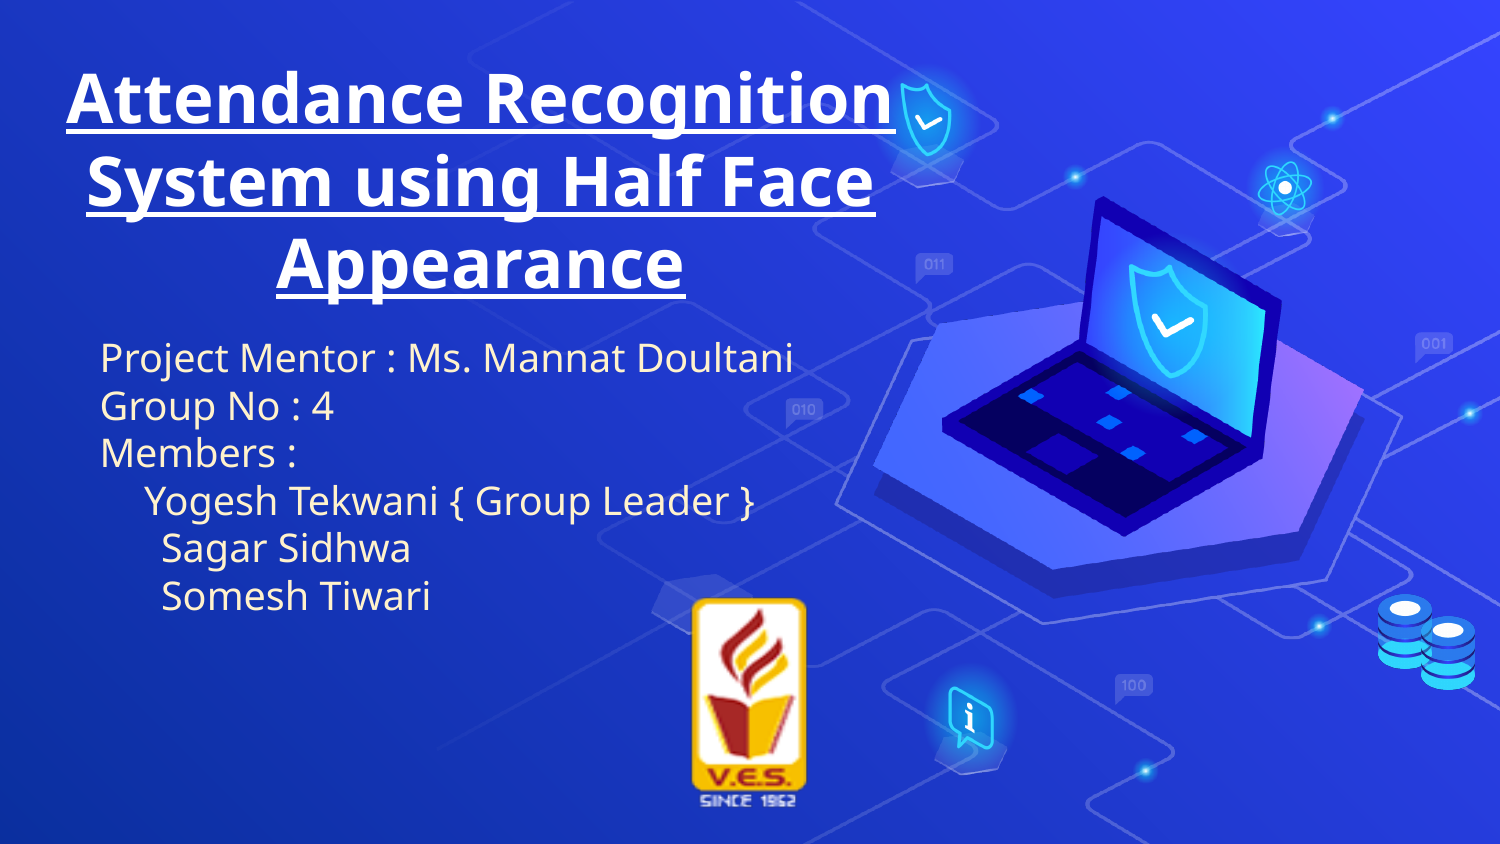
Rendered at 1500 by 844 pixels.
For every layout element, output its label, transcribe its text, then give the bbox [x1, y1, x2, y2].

picture [0, 0, 1500, 844]
text_box Project Mentor : Ms. Mannat Doultani Group No : 4 Members : Yogesh Tekwani { Group Leader } Sagar Sidhwa Somesh Tiwari [84, 318, 816, 639]
text_box Attendance Recognition System using Half Face Appearance [0, 40, 963, 300]
